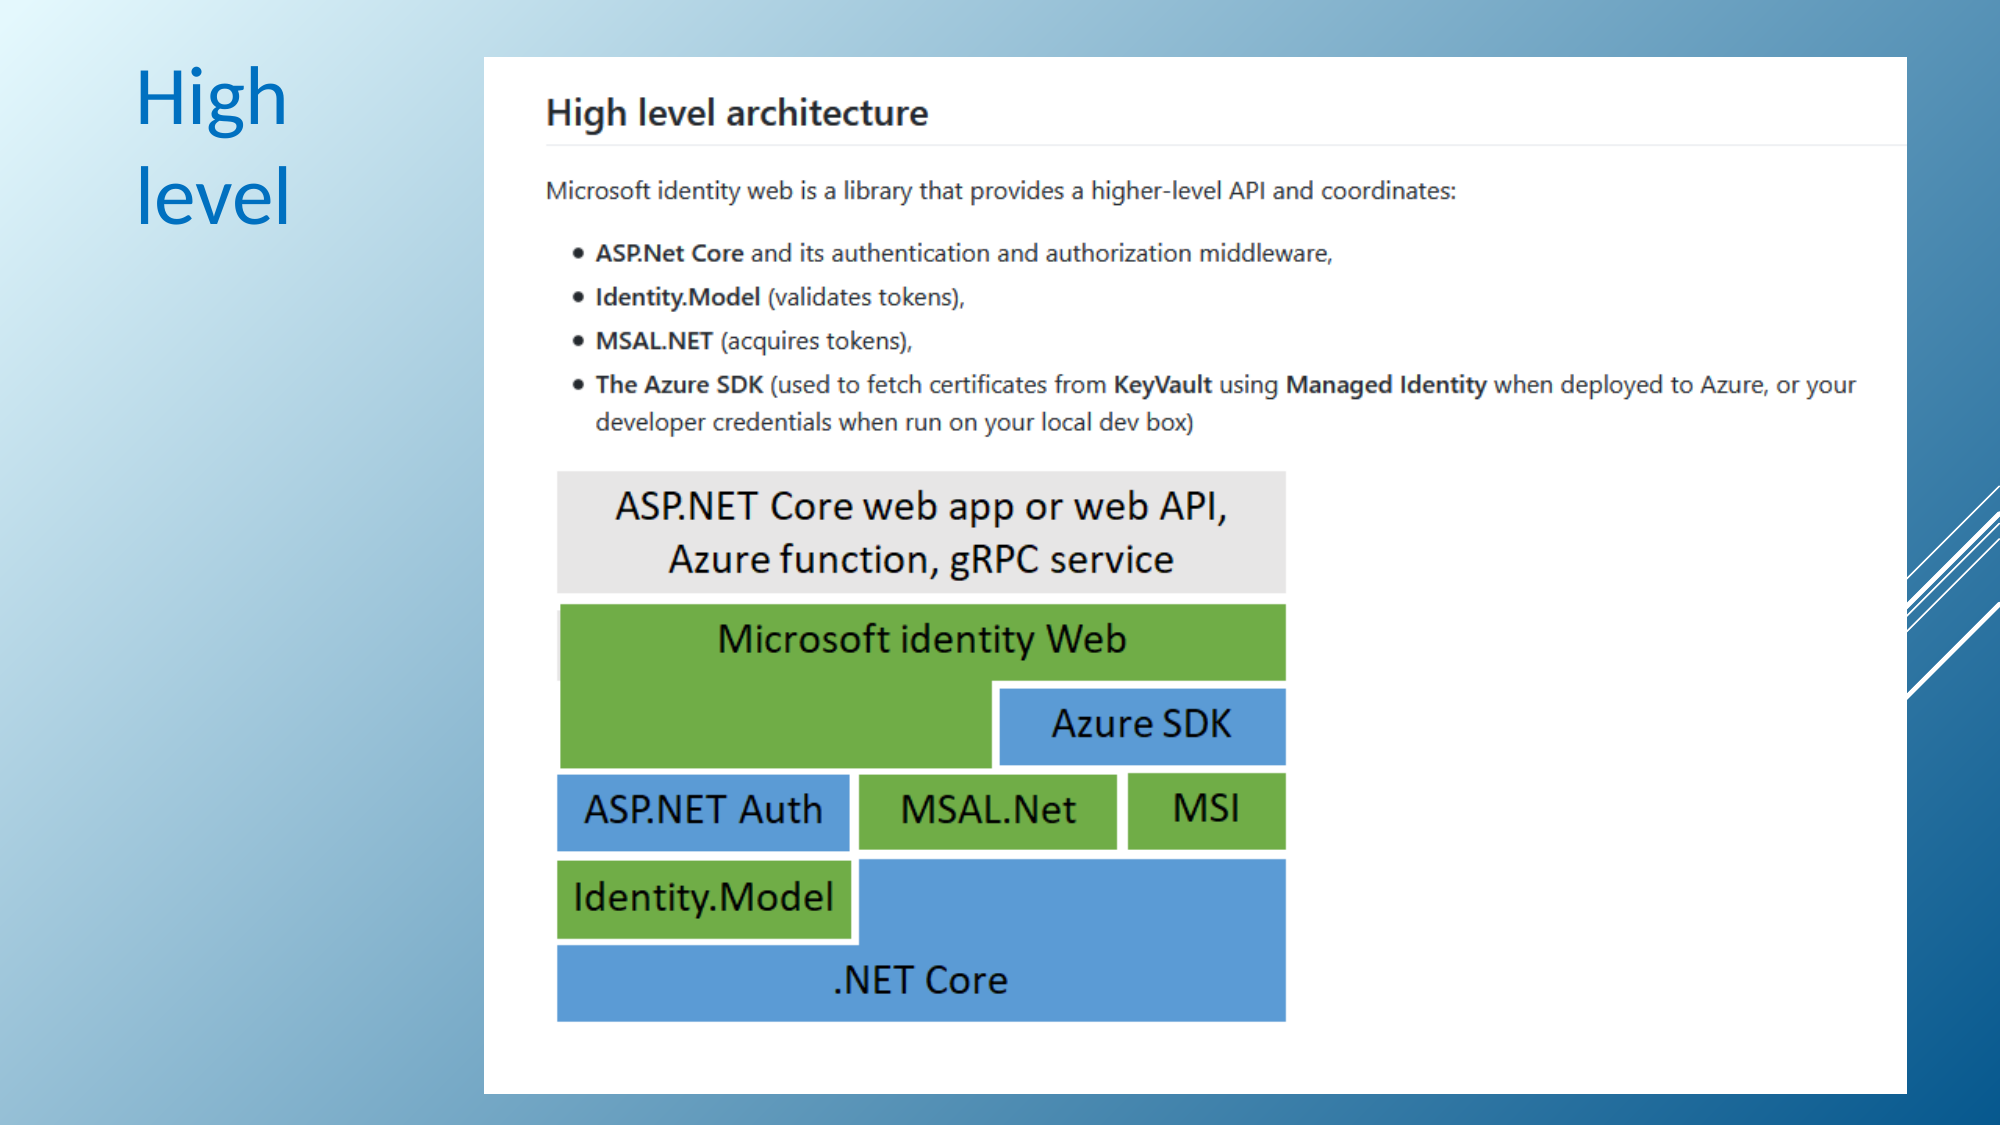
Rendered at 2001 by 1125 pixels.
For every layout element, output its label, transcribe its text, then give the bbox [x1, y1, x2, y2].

text_box High level [120, 33, 357, 249]
picture [483, 57, 1907, 1095]
